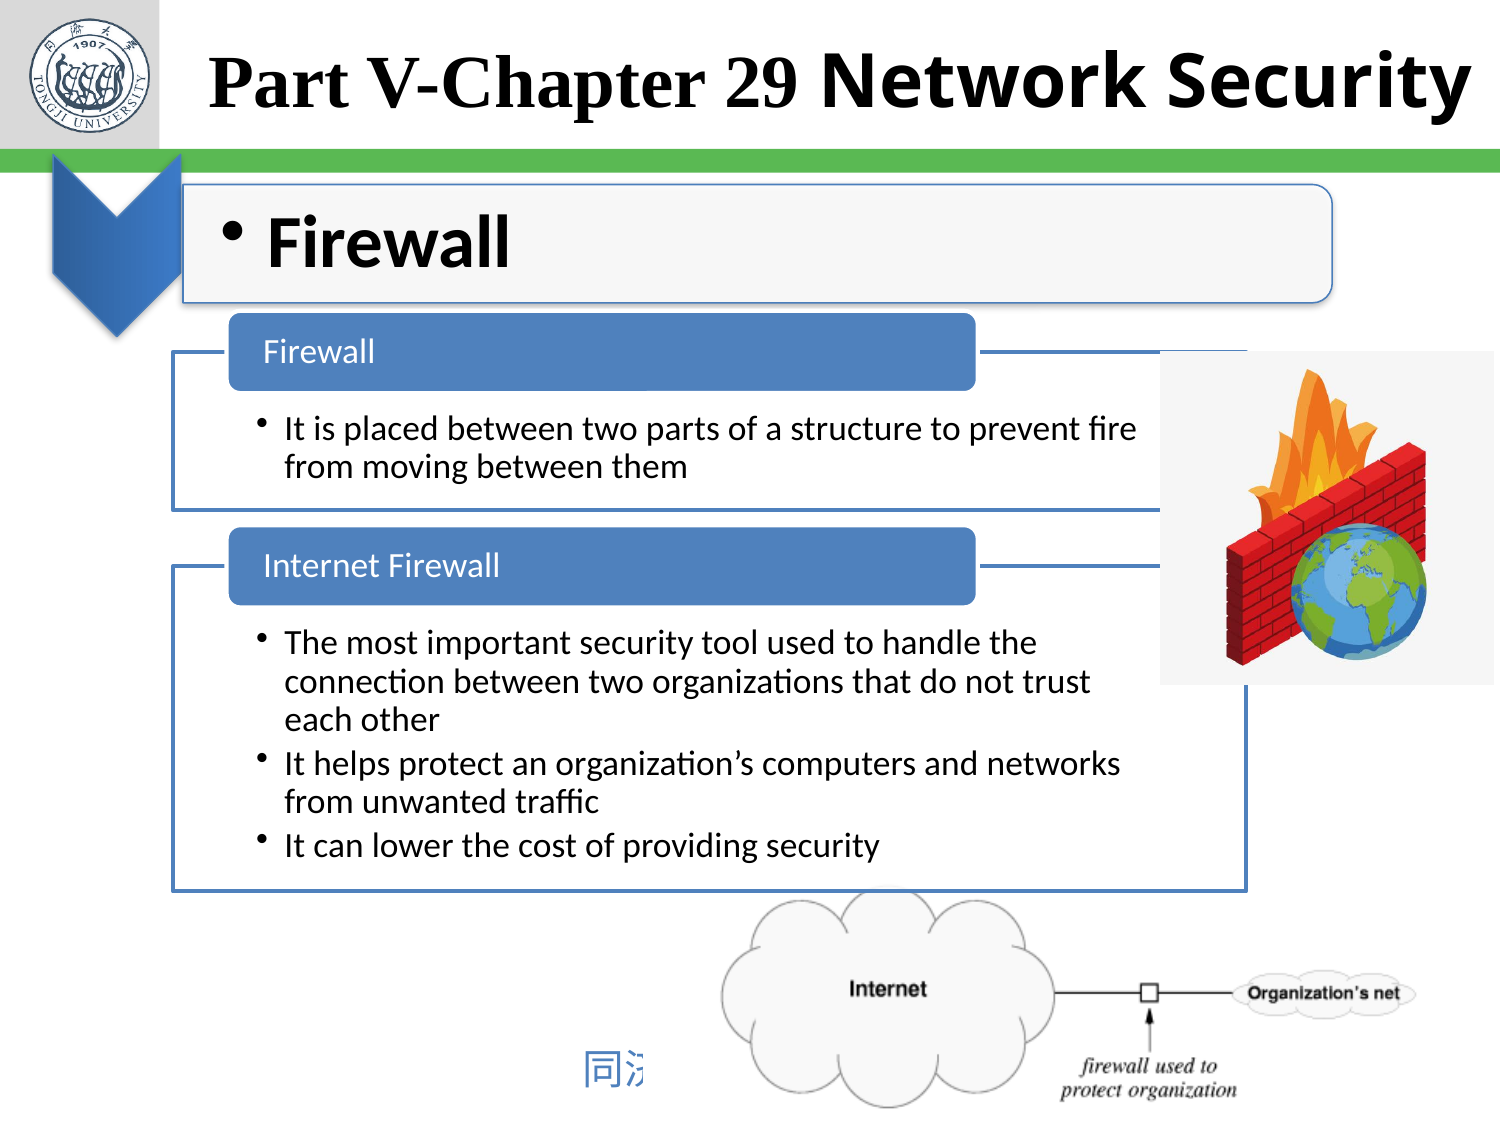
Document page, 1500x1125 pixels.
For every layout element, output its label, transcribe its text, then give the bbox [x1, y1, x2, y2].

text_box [52, 154, 181, 337]
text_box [182, 184, 1333, 304]
picture [643, 804, 1495, 1125]
title Part V-Chapter 29 Network Security [180, 3, 1500, 151]
picture [1159, 350, 1494, 686]
picture [29, 18, 151, 133]
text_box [172, 308, 1247, 894]
